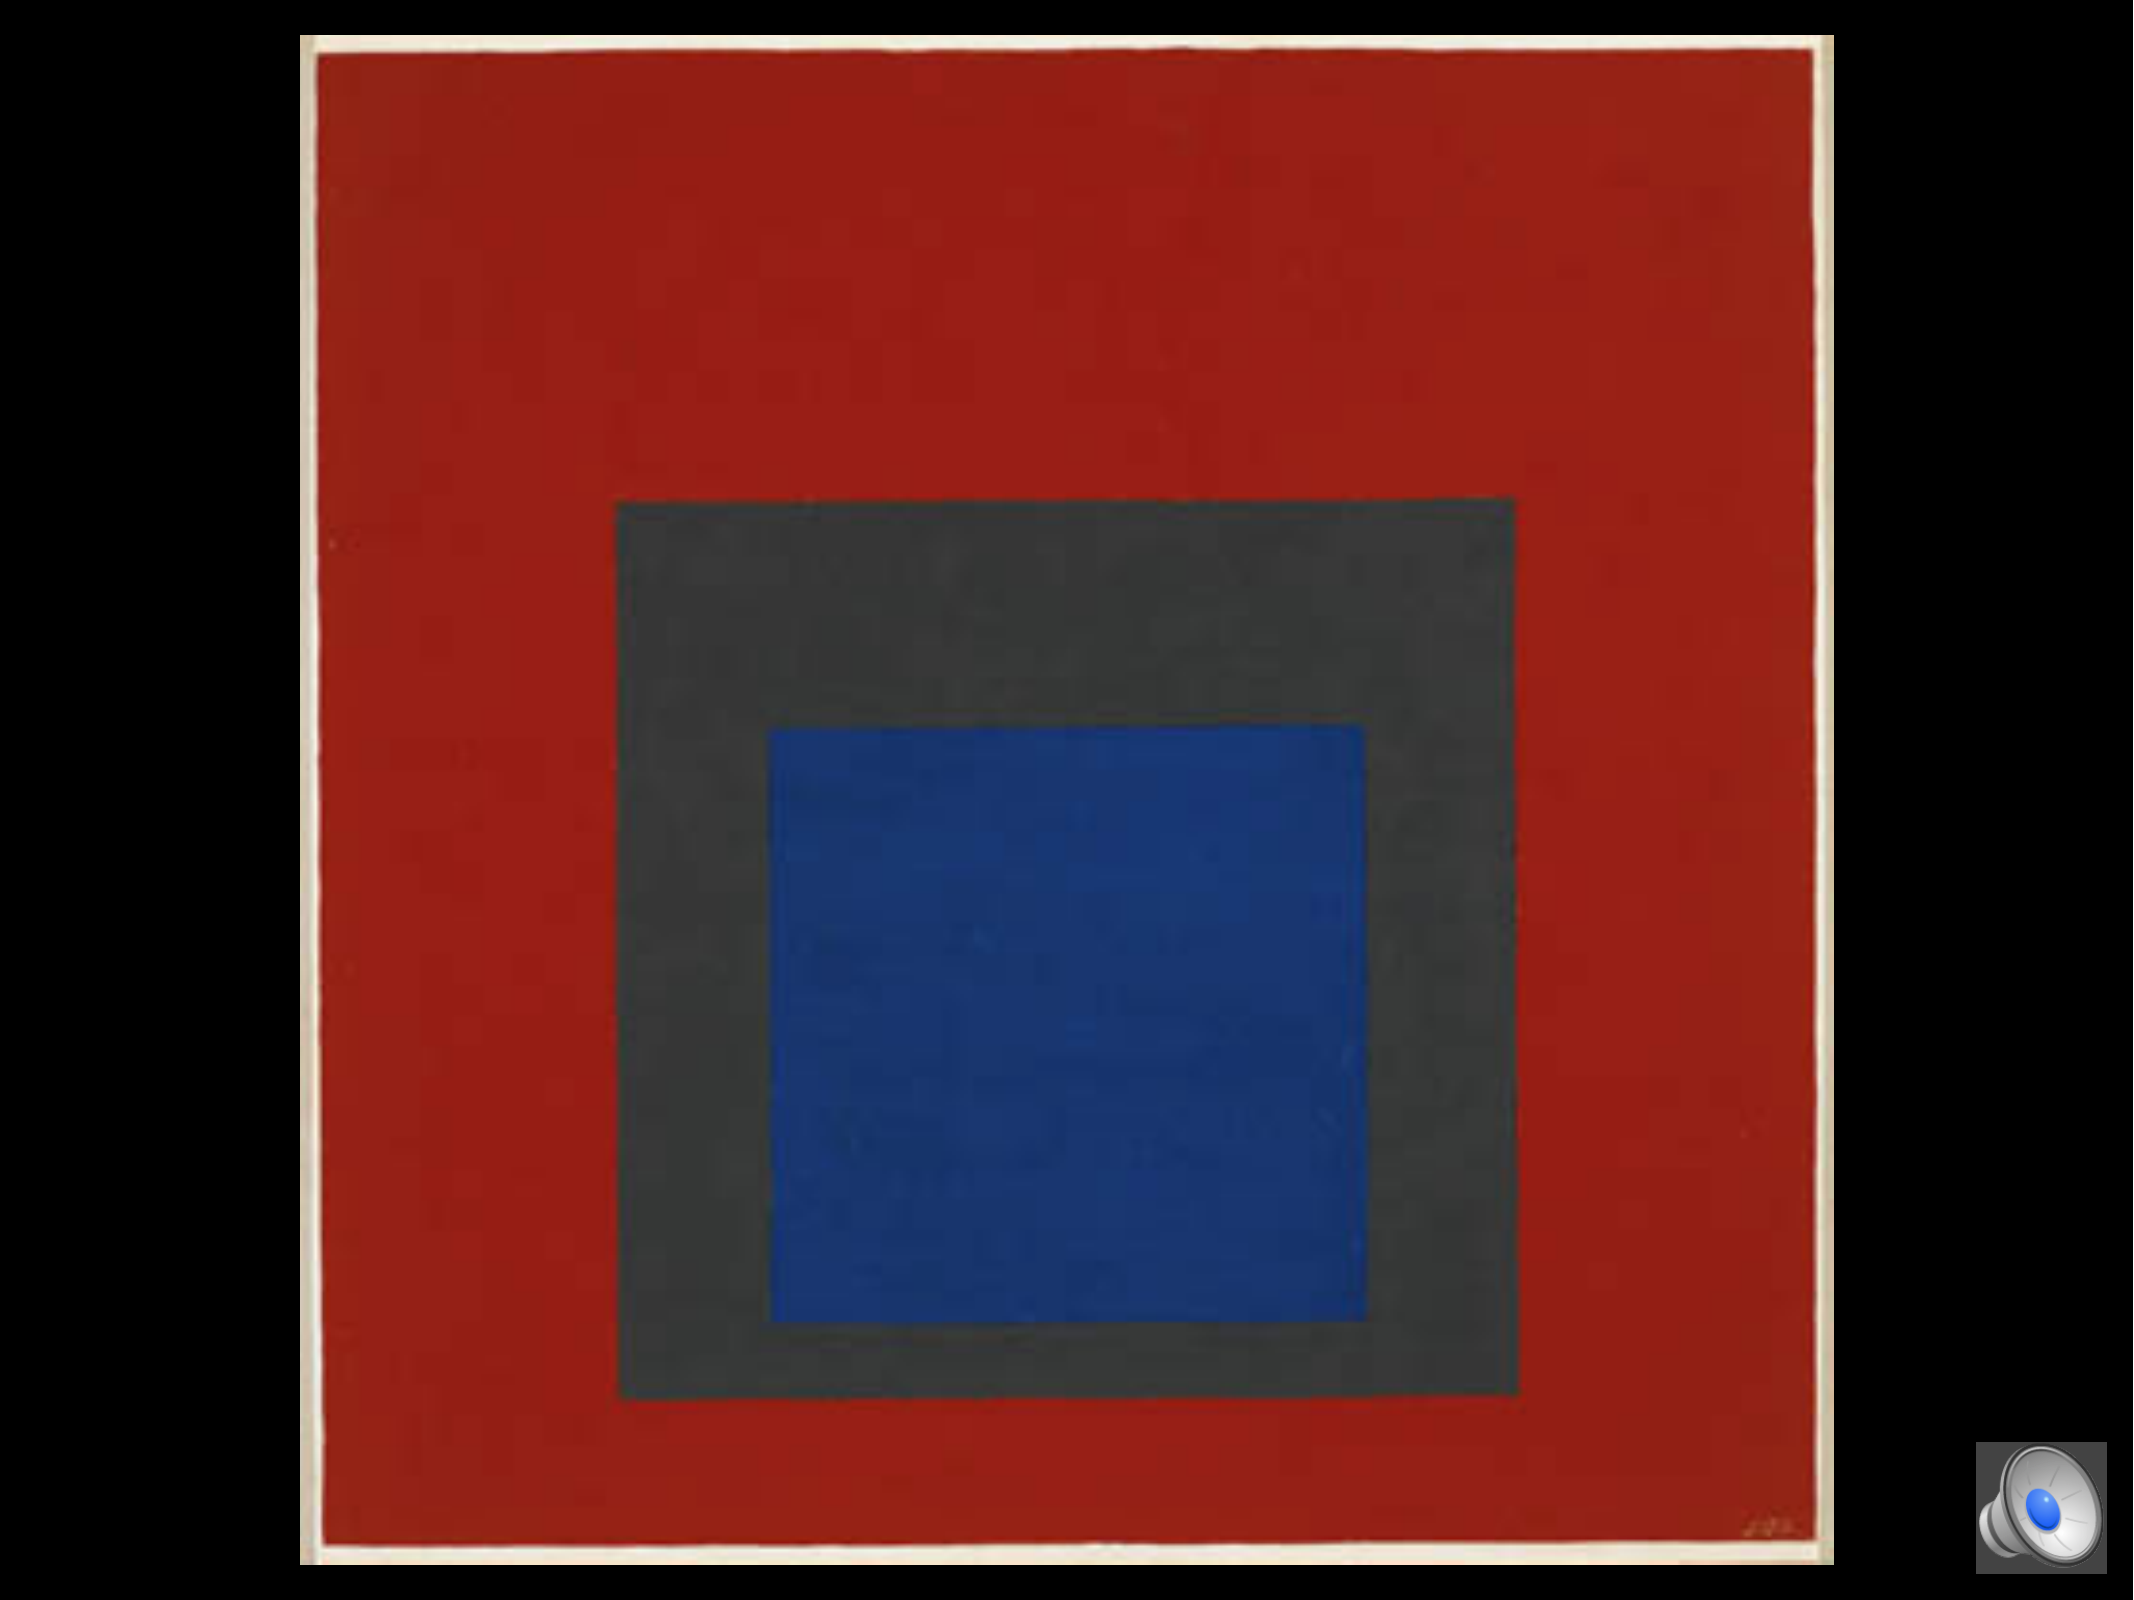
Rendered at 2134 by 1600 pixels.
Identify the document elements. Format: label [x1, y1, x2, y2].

picture [299, 35, 1834, 1565]
picture [1974, 1441, 2109, 1576]
